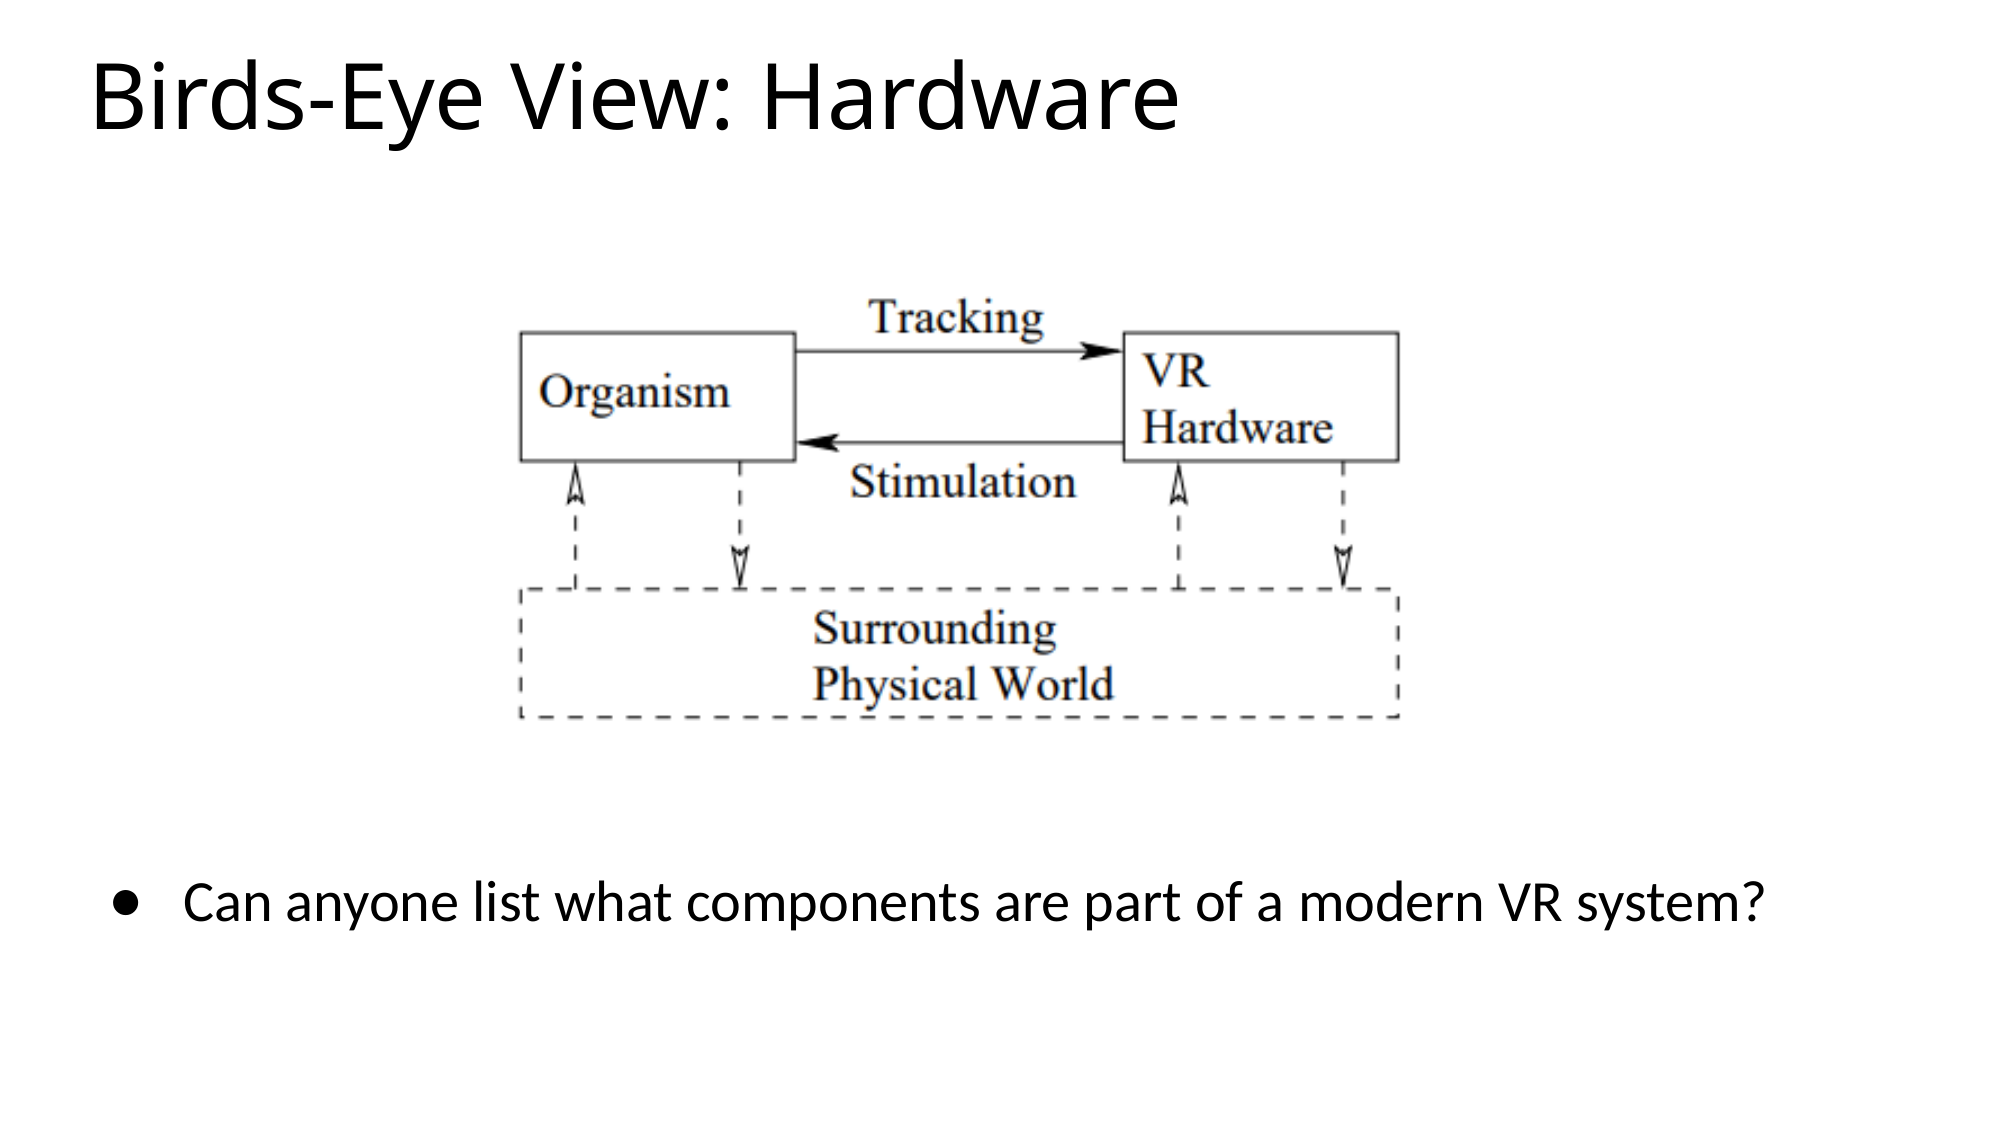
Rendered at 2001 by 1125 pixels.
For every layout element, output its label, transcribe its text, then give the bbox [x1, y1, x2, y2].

list Can anyone list what components are part of a modern VR system? [68, 856, 1932, 1000]
title Birds-Eye View: Hardware [68, 30, 1932, 156]
picture [478, 277, 1461, 748]
